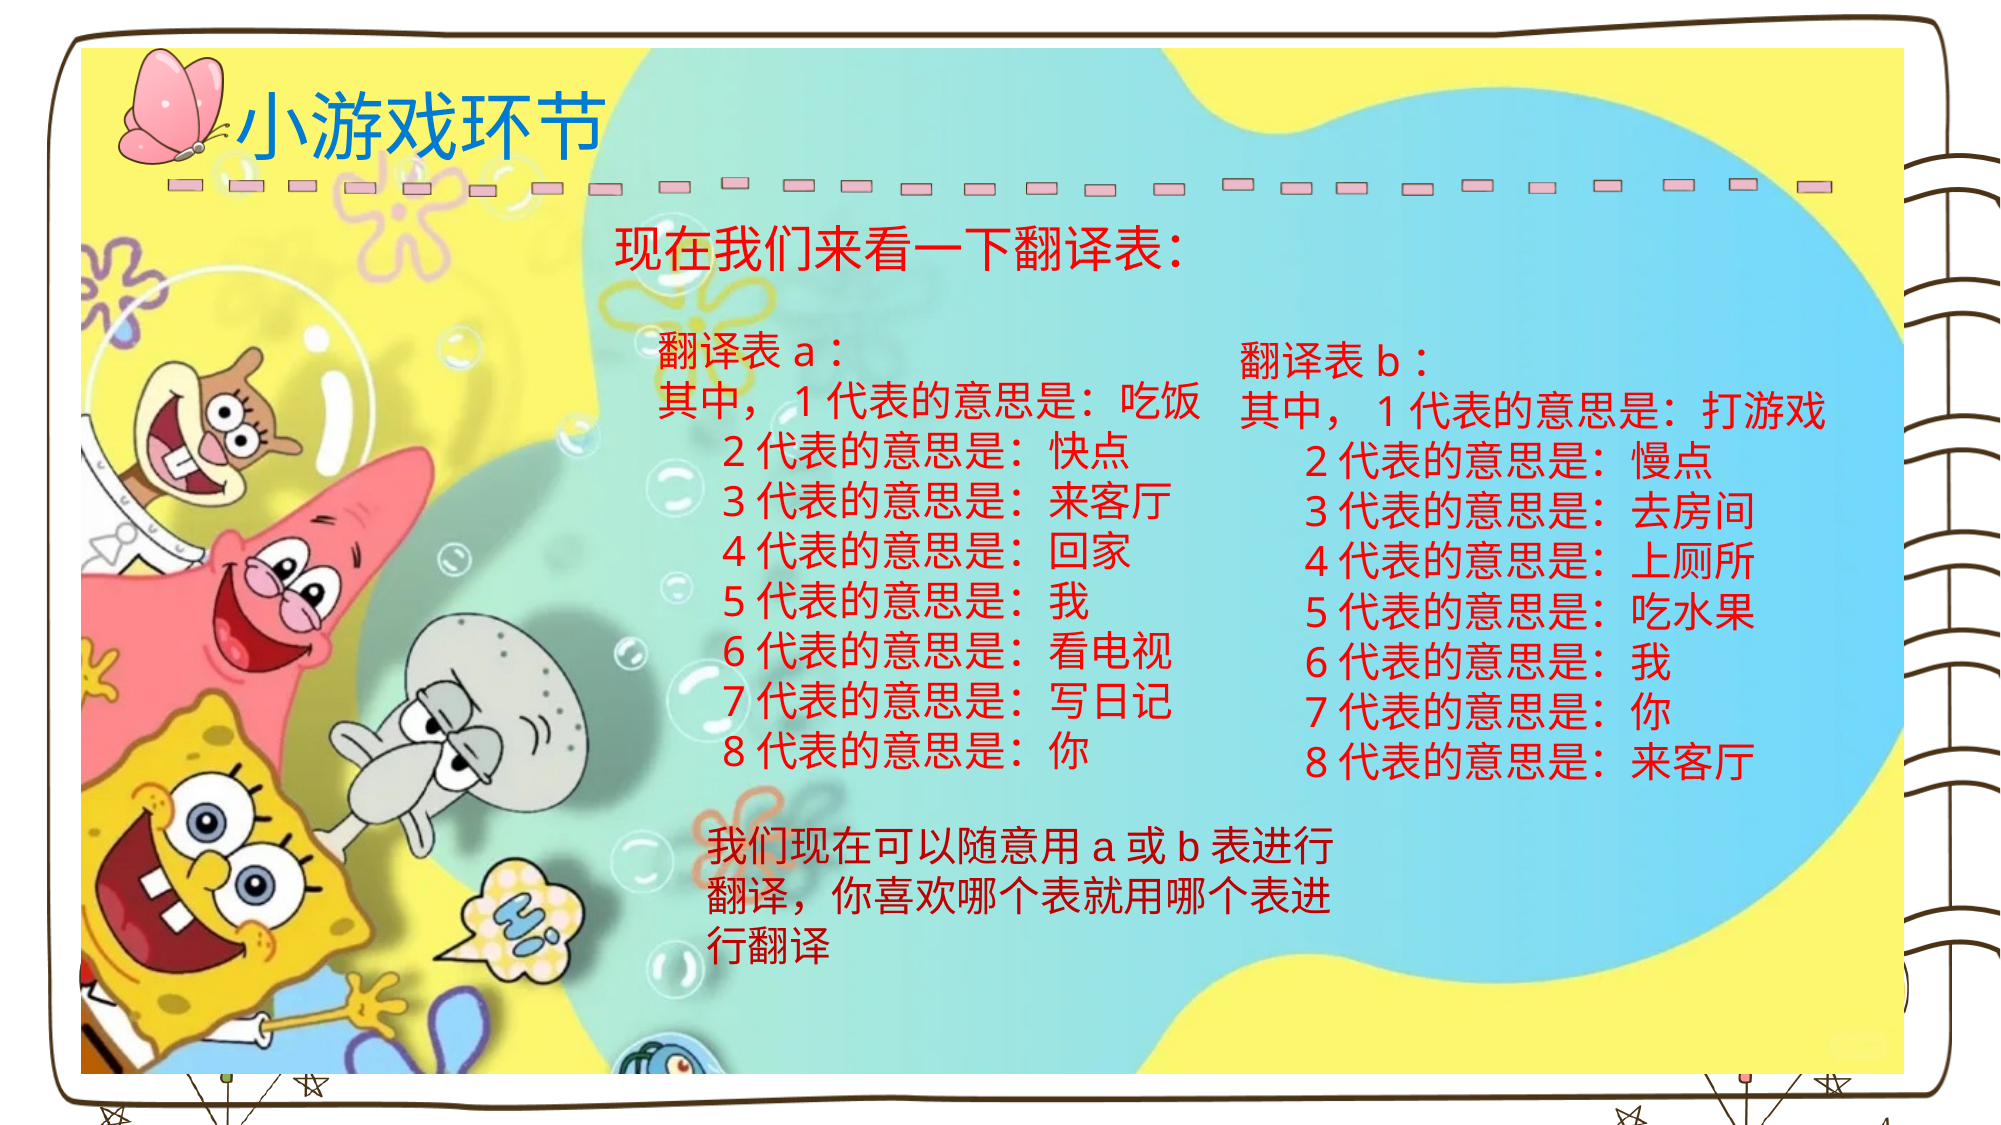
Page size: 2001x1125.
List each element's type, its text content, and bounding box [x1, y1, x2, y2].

text_box 翻译表b： 其中，1代表的意思是：打游戏 2代表的意思是：慢点 3代表的意思是：去房间 4代表的意思是：上厕所 5代表的意思是：吃水果 6代表的意思是：我 7代表的意思是：你 8代表的意思是：来客厅 [1904, 327, 2000, 793]
picture [46, 14, 2001, 1125]
